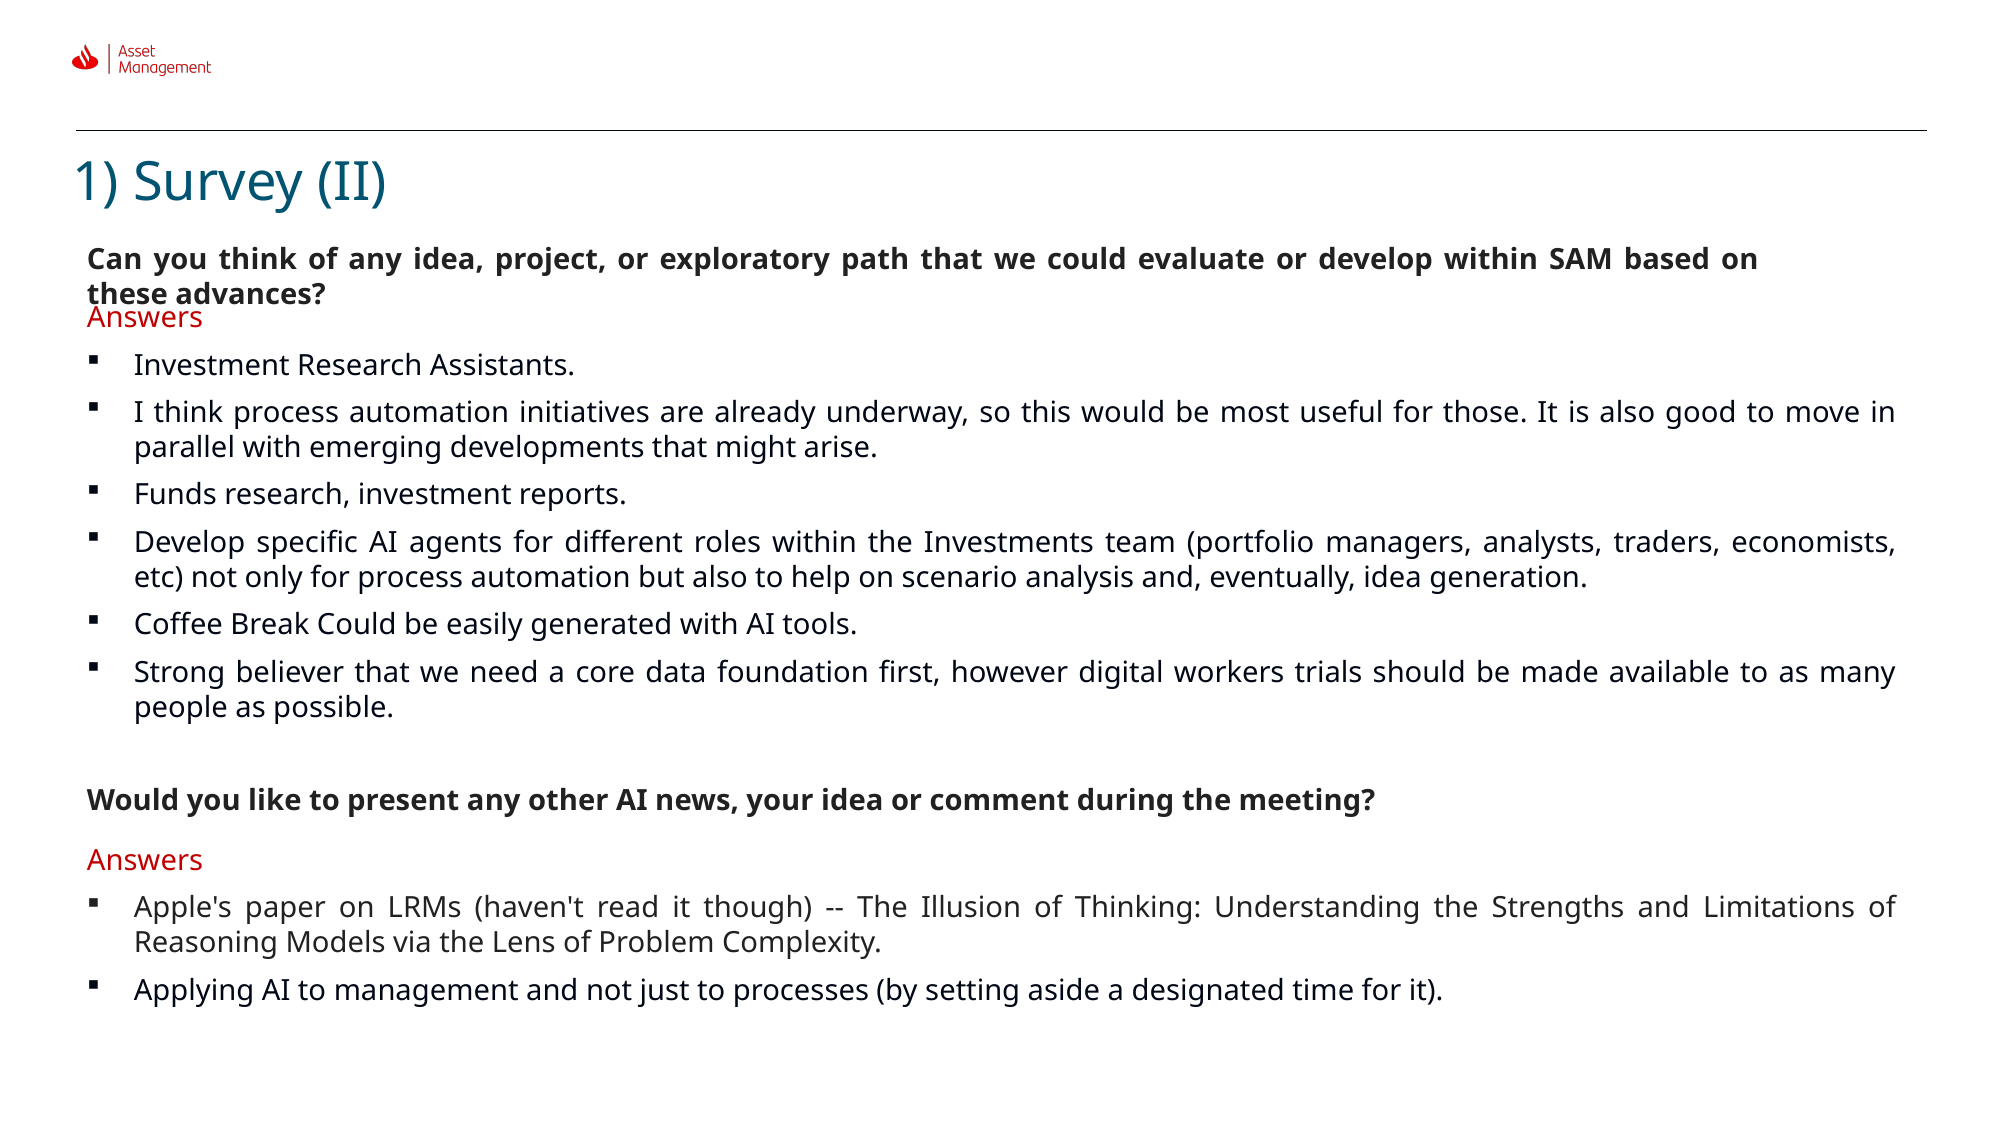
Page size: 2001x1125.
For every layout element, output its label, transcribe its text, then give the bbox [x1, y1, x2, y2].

text_box Can you think of any idea, project, or exploratory path that we could evaluate or develop within SAM based on these advances? [72, 232, 1775, 290]
title 1) Survey (II) [72, 154, 1928, 276]
picture [72, 44, 211, 76]
text_box Answers Investment Research Assistants. I think process automation initiatives are already underway, so this would be most useful for those. It is also good to move in parallel with emerging developments that might arise. Funds research, investment reports. Develop specific AI agents for different roles within the Investments team (portfolio managers, analysts, traders, economists, etc) not only for process automation but also to help on scenario analysis and, eventually, idea generation. Coffee Break Could be easily generated with AI tools. Strong believer that we need a core data foundation first, however digital workers trials should be made available to as many people as possible. [72, 290, 1913, 731]
text_box Answers Apple's paper on LRMs (haven't read it though) -- The Illusion of Thinking: Understanding the Strengths and Limitations of Reasoning Models via the Lens of Problem Complexity. Applying AI to management and not just to processes (by setting aside a designated time for it). [72, 833, 1913, 1014]
text_box Would you like to present any other AI news, your idea or comment during the meeting? [72, 774, 1913, 824]
